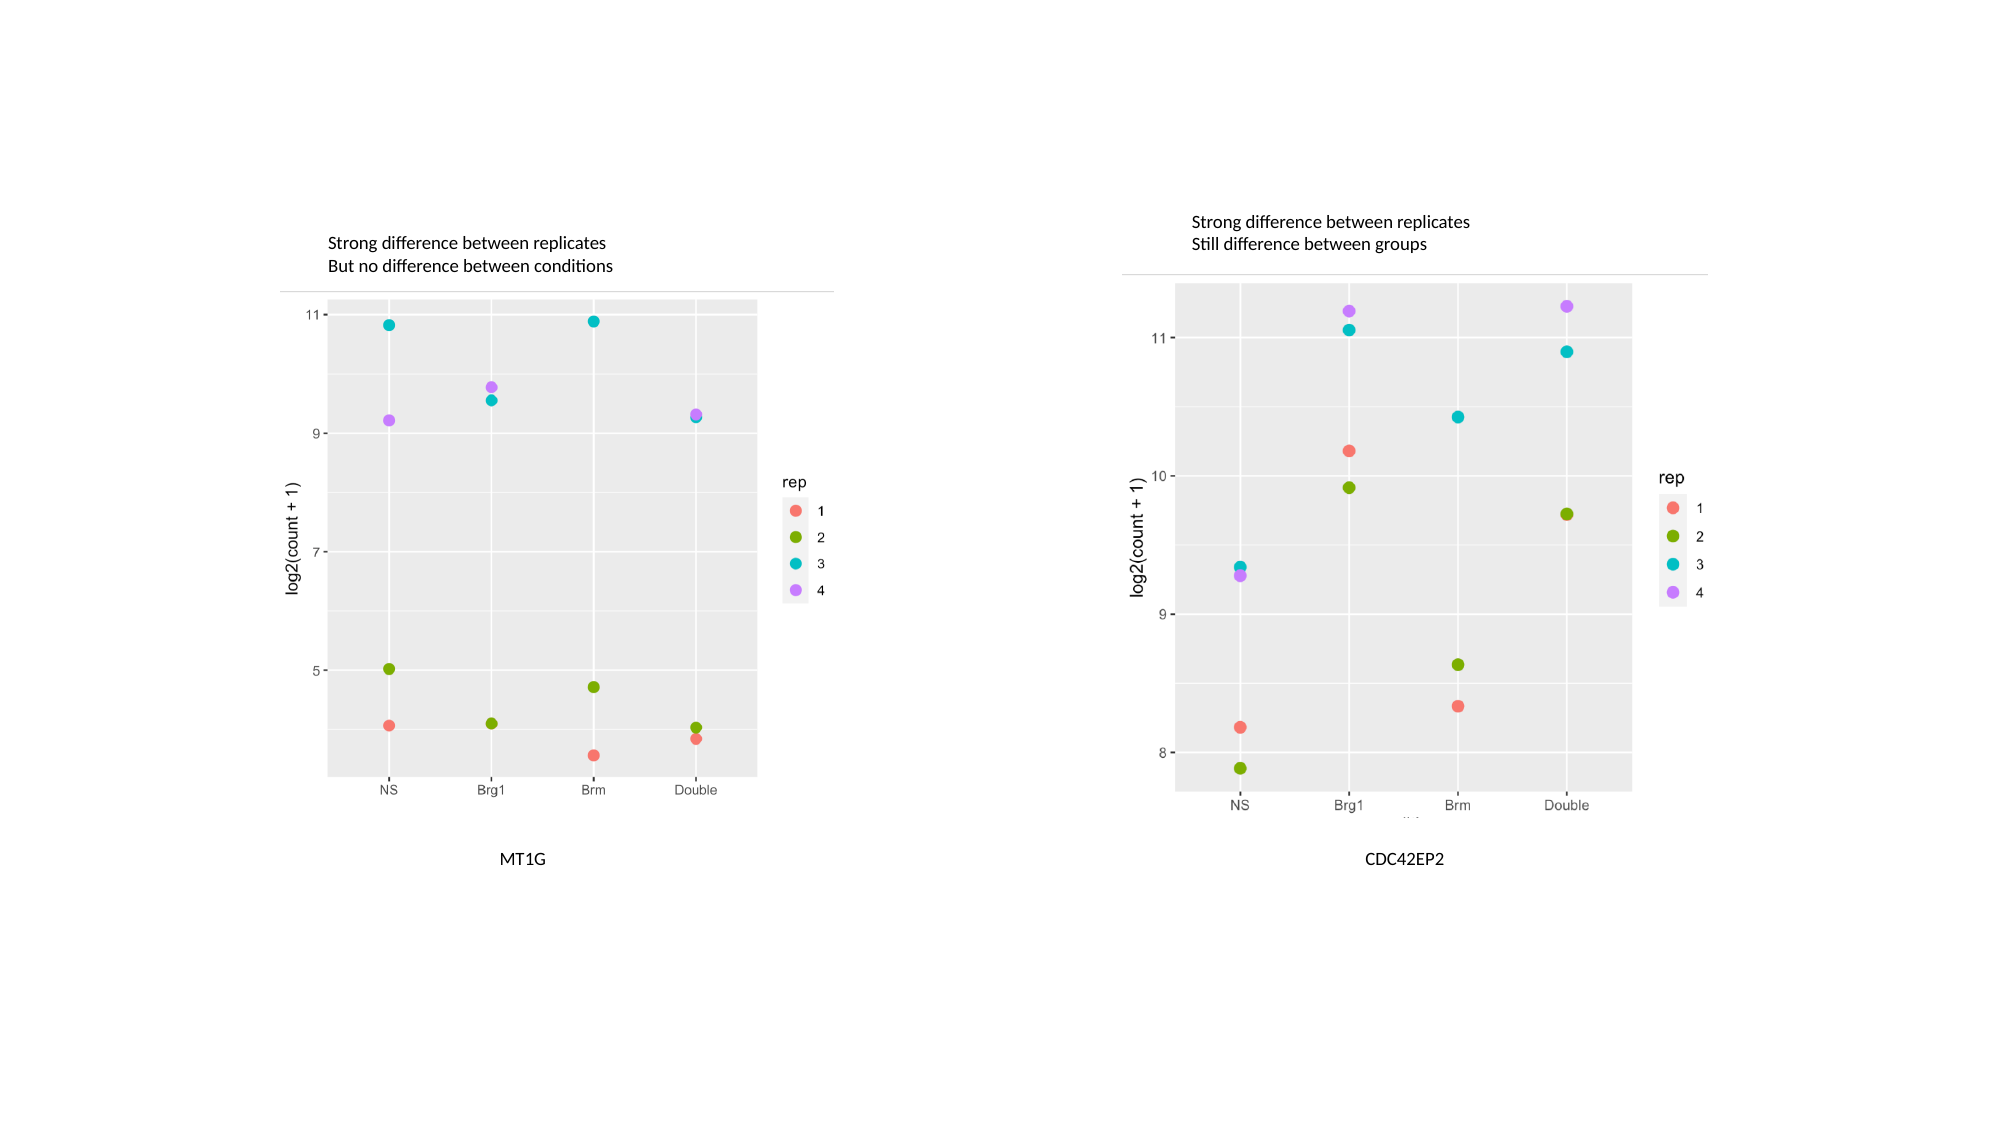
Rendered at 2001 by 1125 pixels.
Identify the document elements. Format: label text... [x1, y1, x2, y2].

text_box Strong difference between replicates But no difference between conditions [323, 226, 618, 281]
text_box CDC42EP2 [1361, 842, 1449, 874]
picture [1122, 274, 1708, 818]
text_box MT1G [495, 842, 551, 874]
text_box Strong difference between replicates Still difference between groups [1187, 205, 1475, 259]
picture [280, 291, 834, 801]
